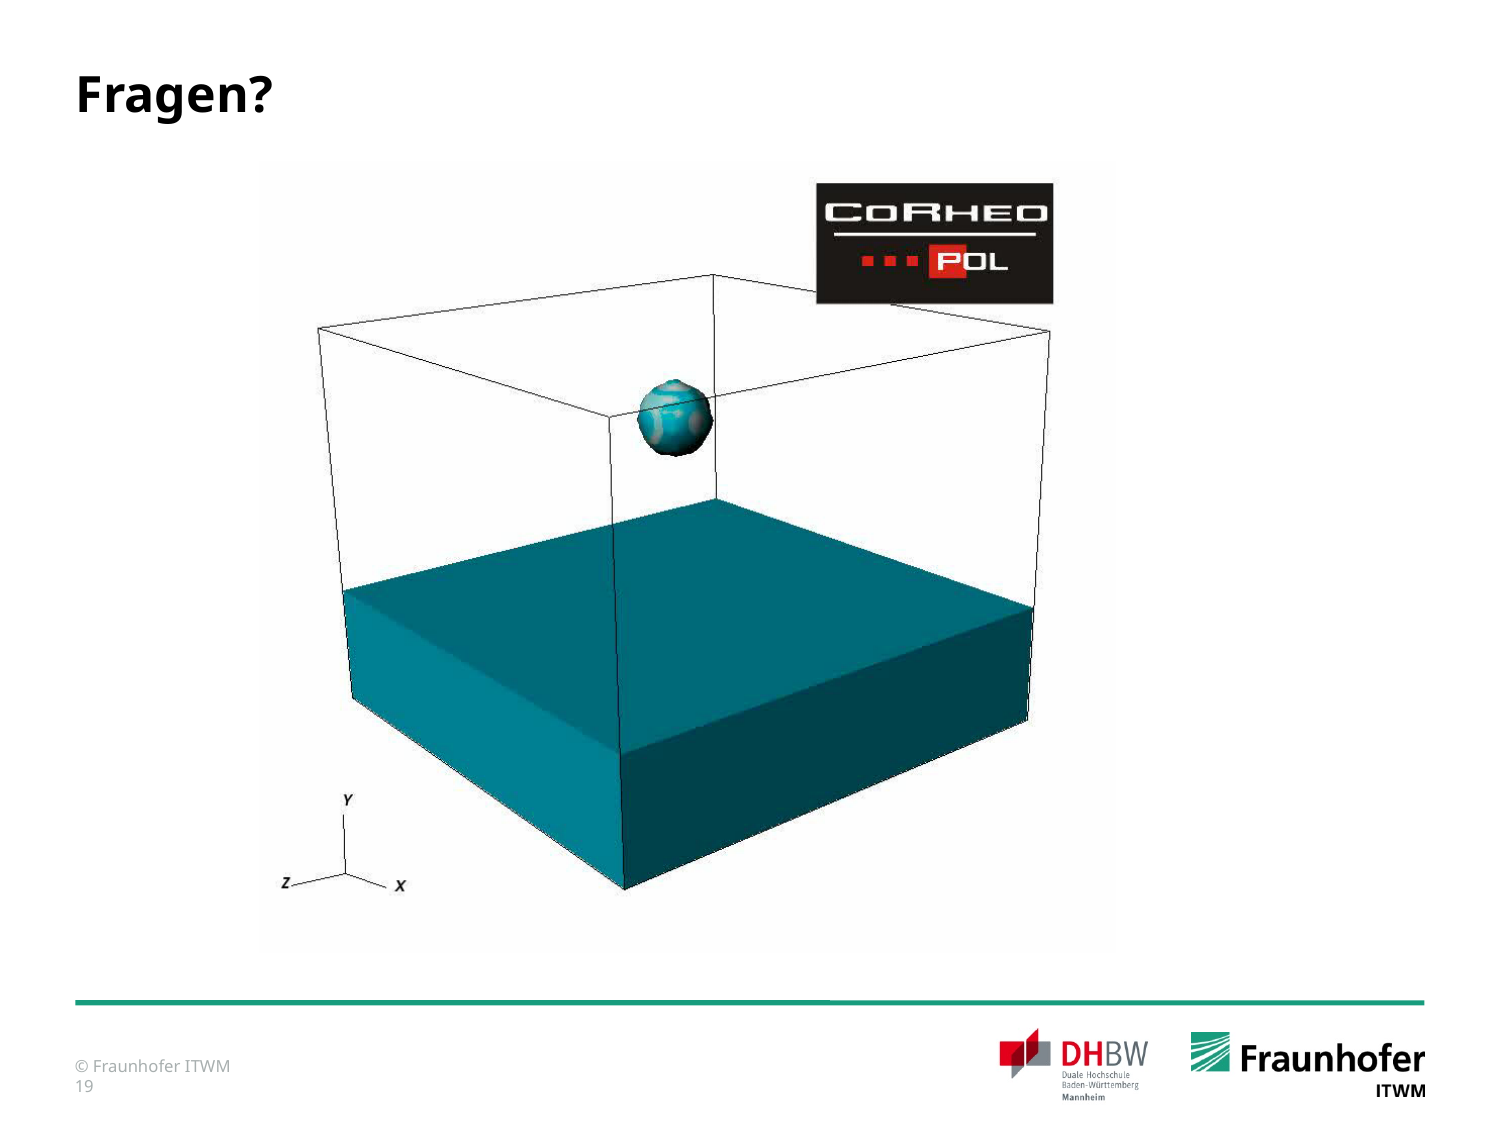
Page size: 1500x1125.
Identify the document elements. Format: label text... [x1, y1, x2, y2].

picture [974, 1017, 1172, 1118]
title Fragen? [75, 62, 1425, 123]
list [258, 160, 1117, 955]
picture [1191, 1032, 1425, 1097]
